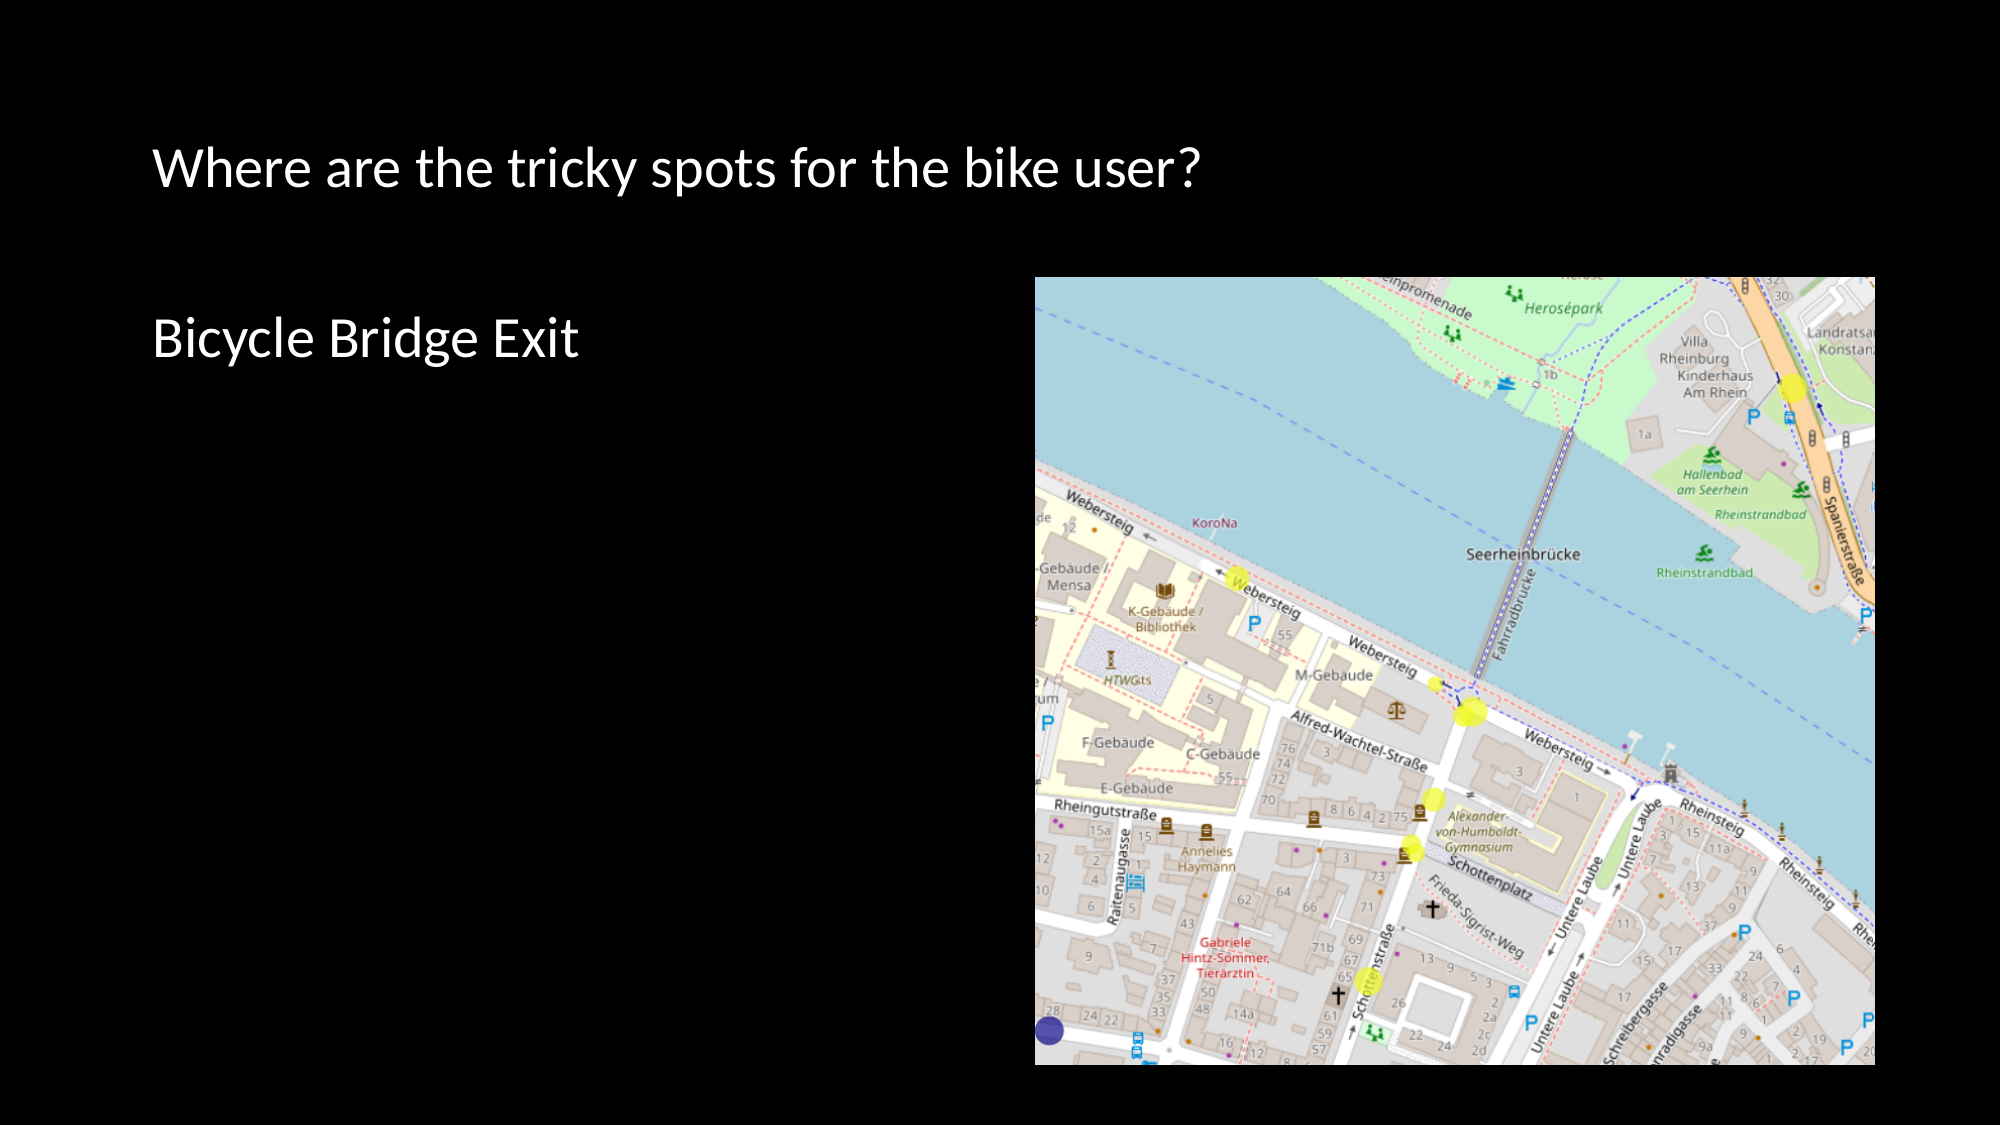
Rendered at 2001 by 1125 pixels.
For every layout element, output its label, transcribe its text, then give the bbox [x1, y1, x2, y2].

list Bicycle Bridge Exit [137, 299, 1035, 1014]
picture [1035, 277, 1875, 1066]
title Where are the tricky spots for the bike user? [137, 59, 1863, 278]
